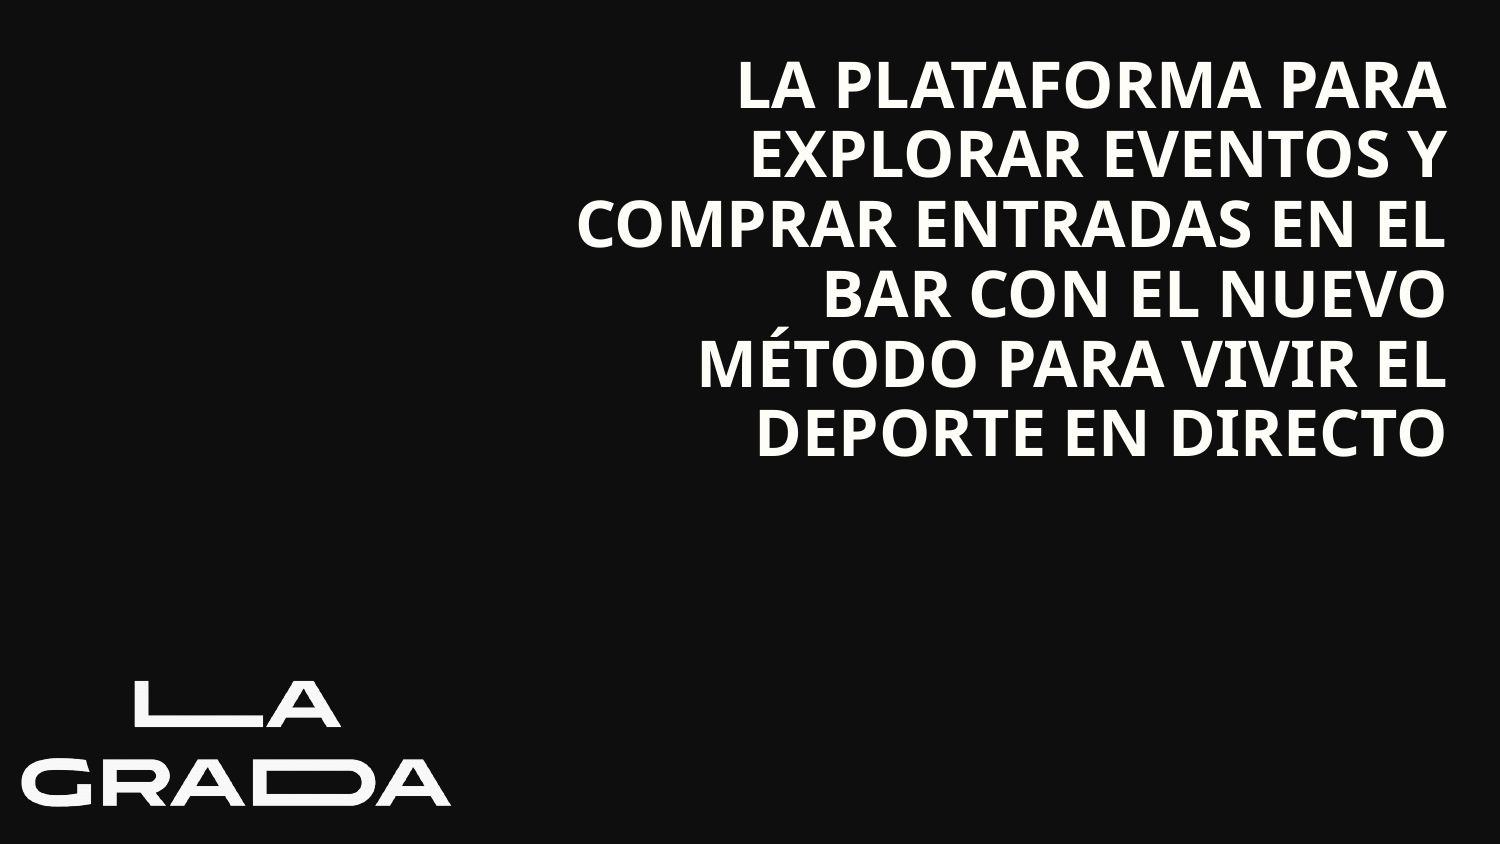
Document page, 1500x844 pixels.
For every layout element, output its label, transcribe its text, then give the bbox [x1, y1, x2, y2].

title LA PLATAFORMA PARA EXPLORAR EVENTOS Y COMPRAR ENTRADAS EN EL BAR CON EL NUEVO MÉTODO PARA VIVIR EL DEPORTE EN DIRECTO [557, 37, 1463, 348]
picture [0, 678, 473, 811]
